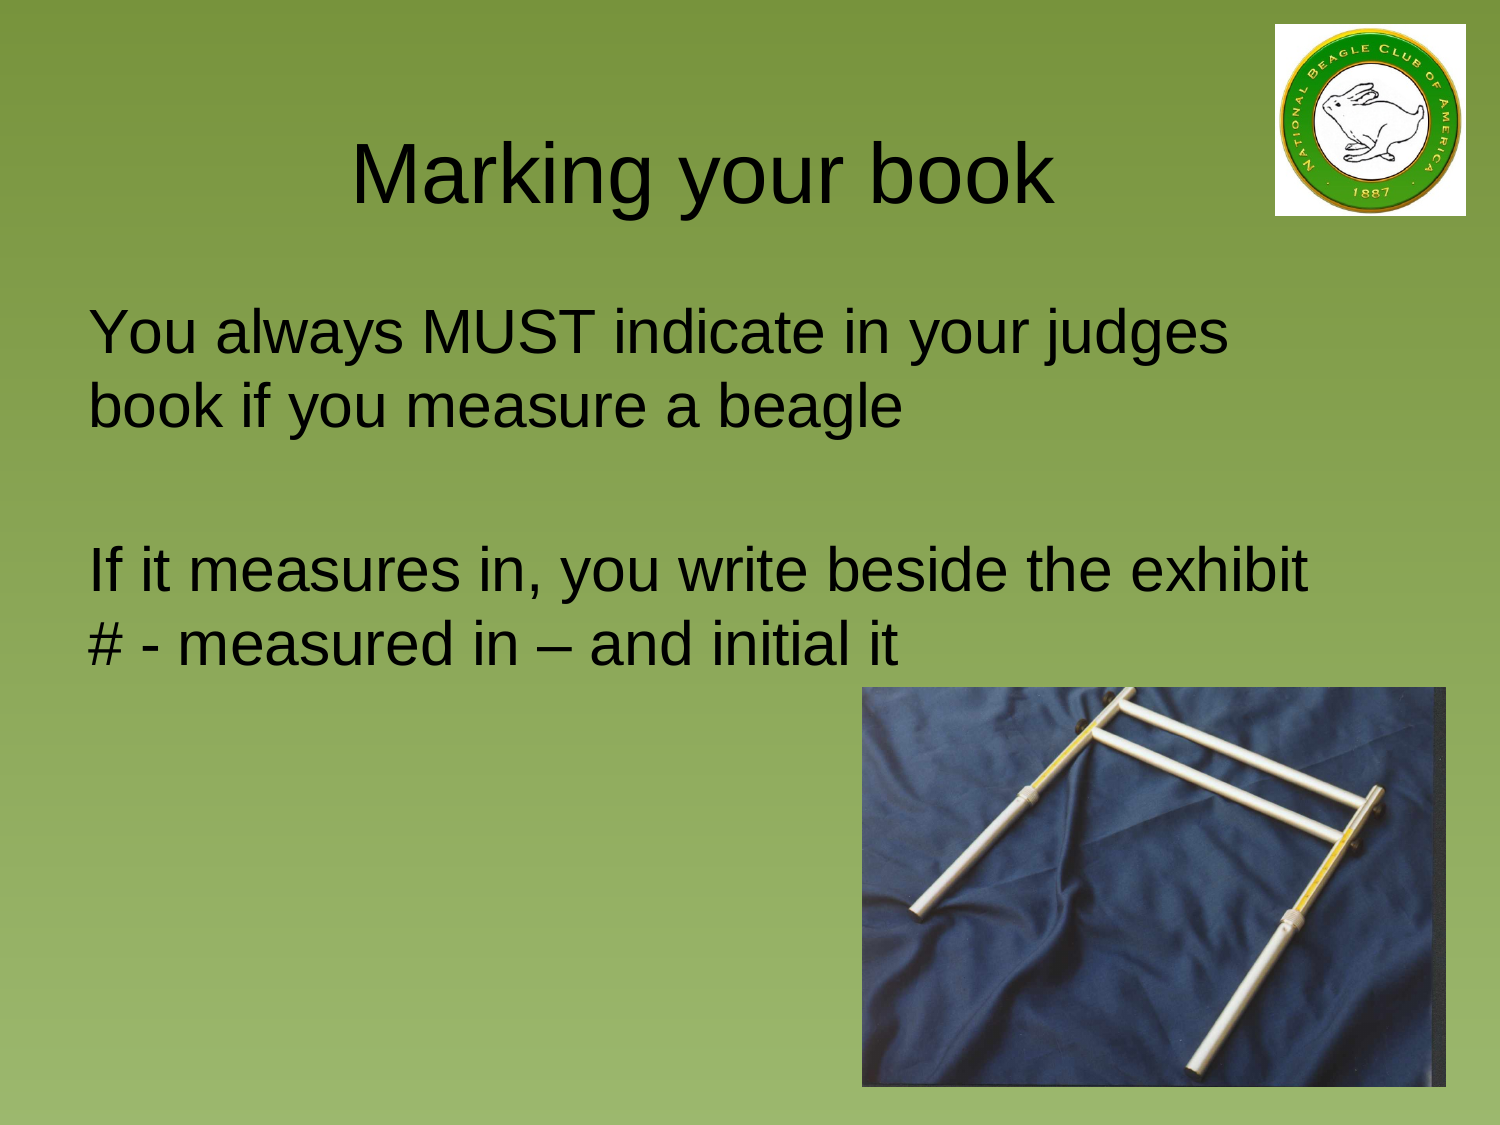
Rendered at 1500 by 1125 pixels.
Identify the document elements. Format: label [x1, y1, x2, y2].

picture [74, 24, 1466, 1087]
